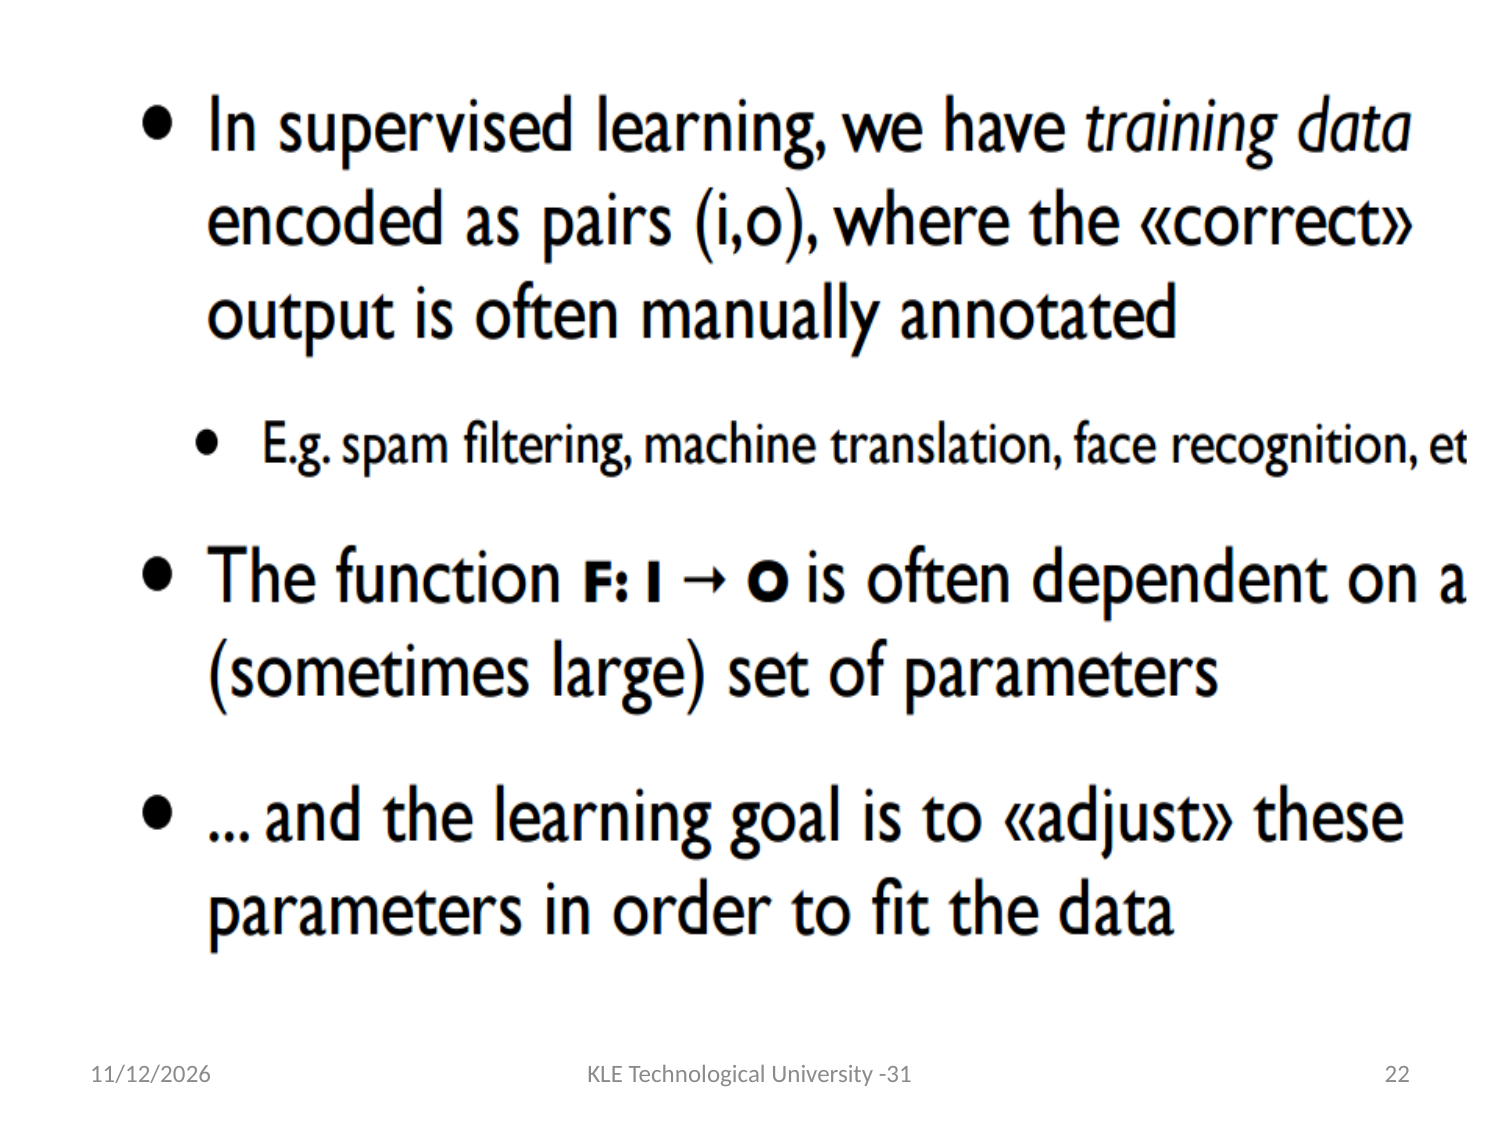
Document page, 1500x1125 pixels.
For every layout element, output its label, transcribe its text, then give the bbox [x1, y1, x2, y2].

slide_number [75, 1042, 425, 1103]
picture [71, 37, 1467, 1001]
slide_number 22 [1074, 1042, 1425, 1103]
footer KLE Technological University -31 [512, 1042, 988, 1103]
